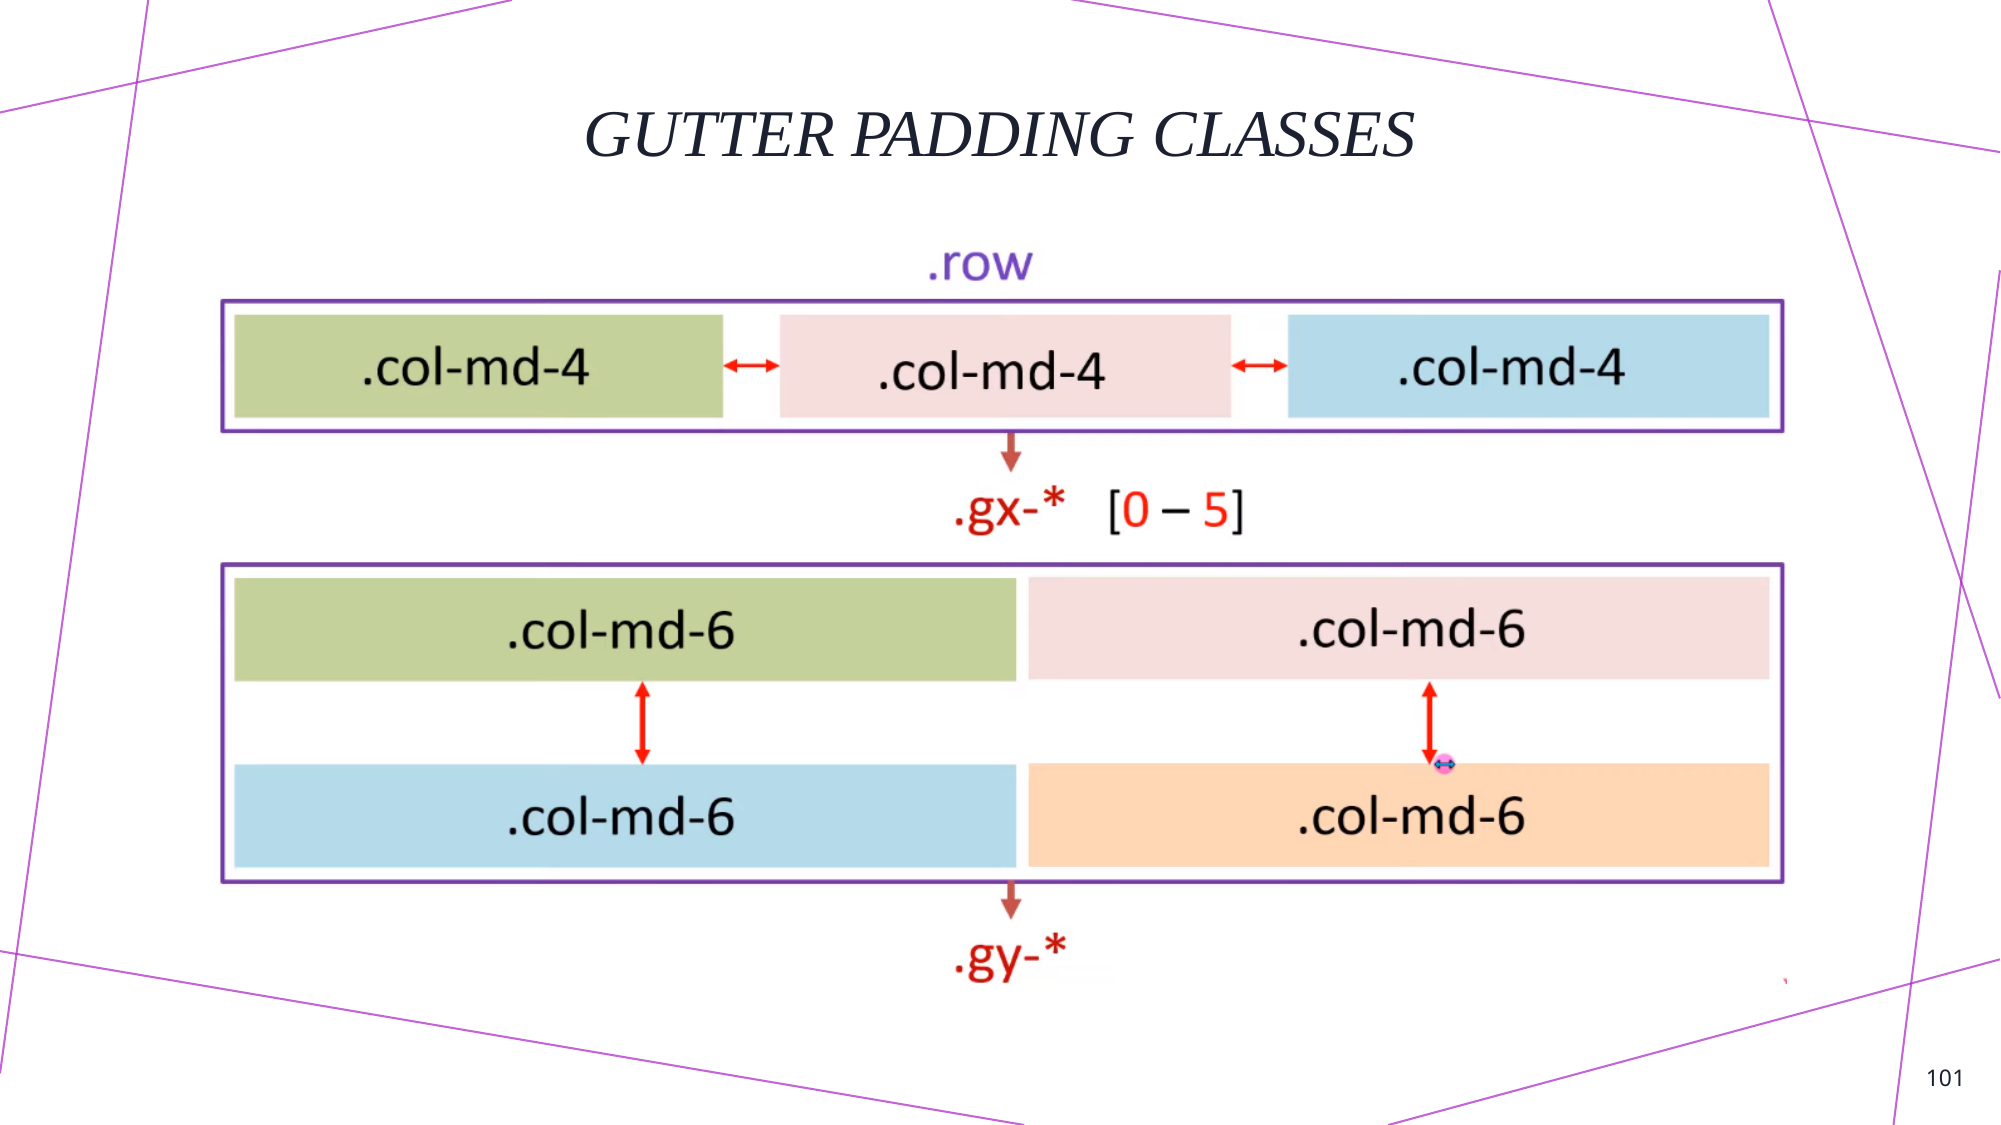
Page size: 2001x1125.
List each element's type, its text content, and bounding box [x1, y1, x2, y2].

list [213, 232, 1787, 984]
slide_number 101 [1903, 1049, 1981, 1110]
title Gutter padding classes [547, 65, 1453, 205]
